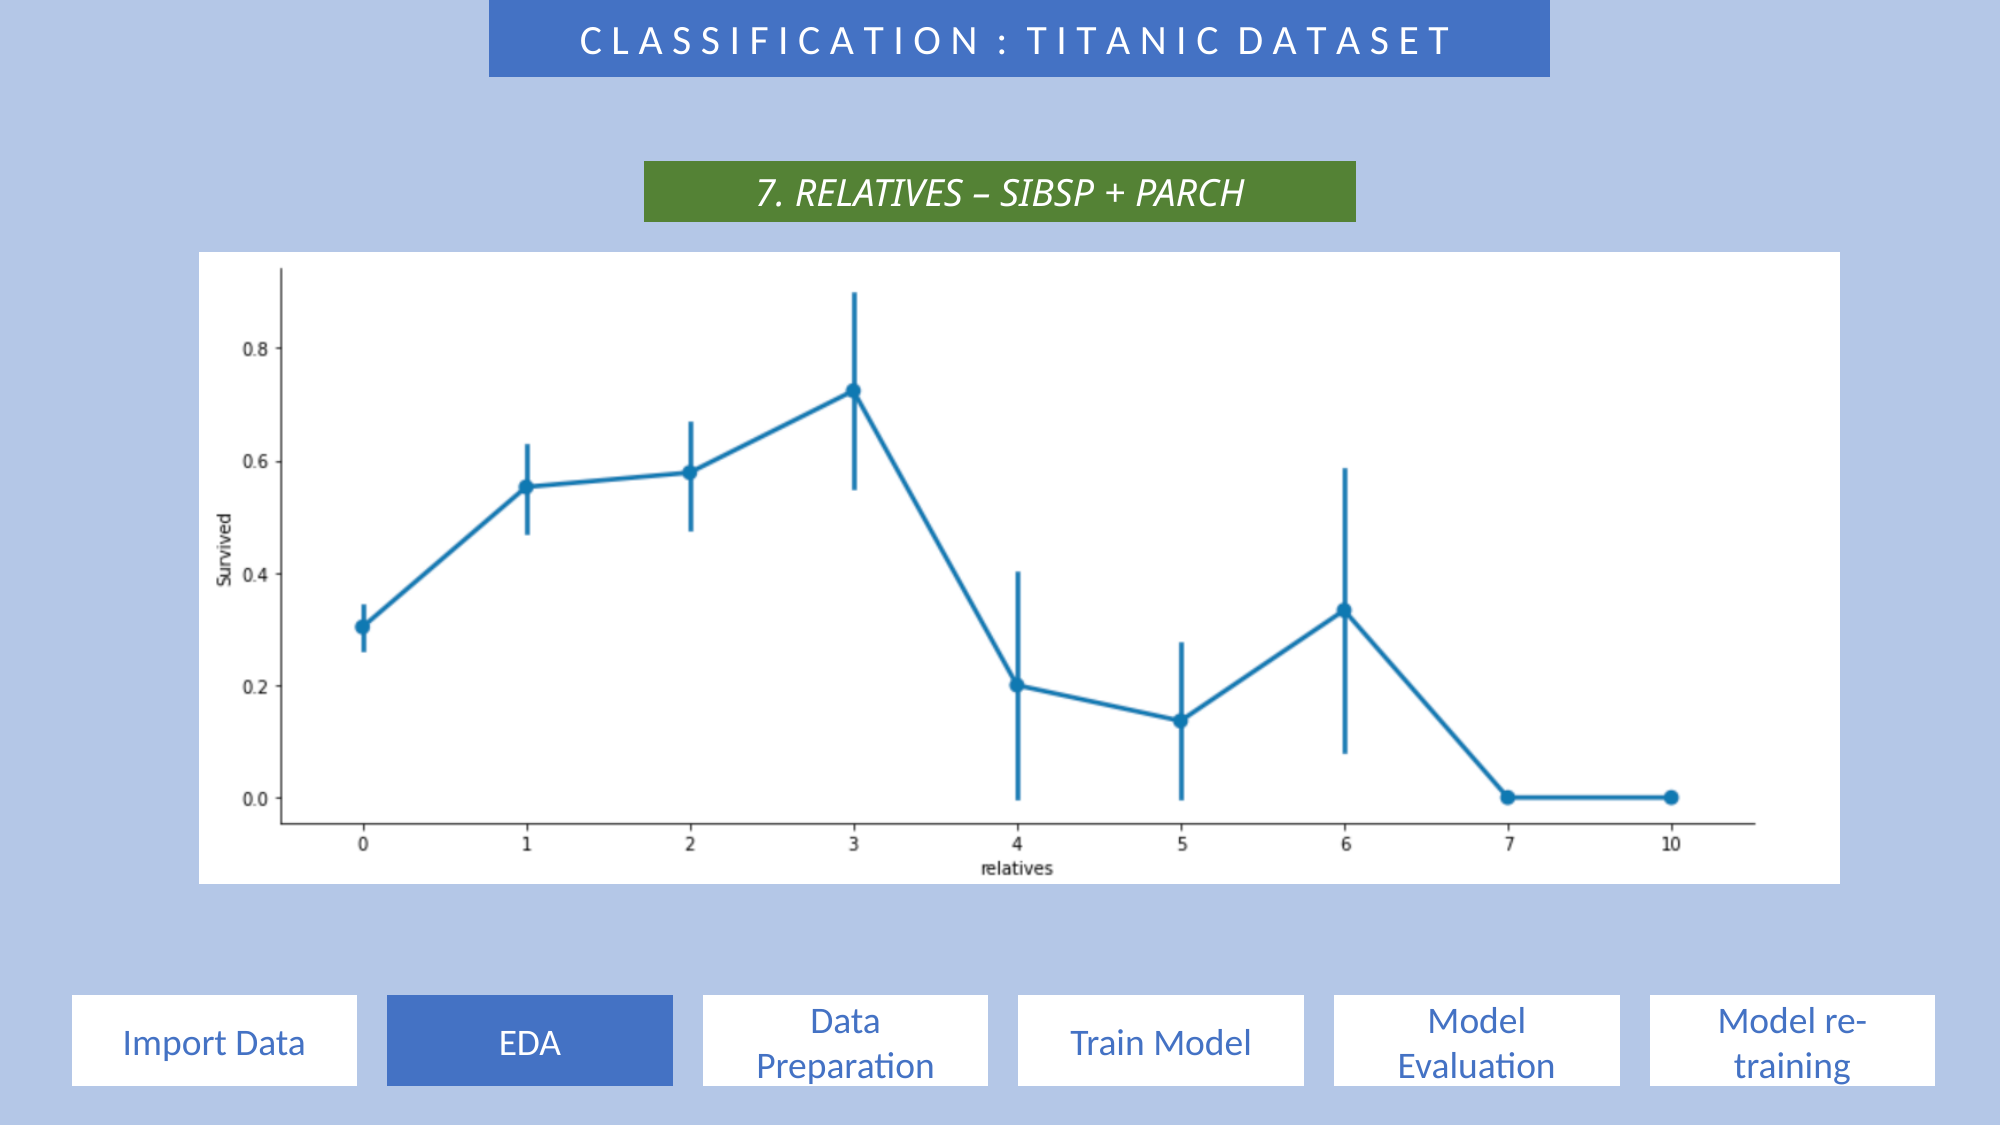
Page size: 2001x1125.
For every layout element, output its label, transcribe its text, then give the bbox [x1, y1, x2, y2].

text_box Model re-training [1650, 995, 1935, 1086]
text_box Model Evaluation [1334, 995, 1620, 1086]
text_box Import Data [72, 995, 357, 1086]
text_box Train Model [1018, 995, 1304, 1086]
text_box 7. RELATIVES – SIBSP + PARCH [644, 161, 1356, 222]
text_box Data Preparation [703, 995, 988, 1086]
picture [199, 252, 1840, 884]
text_box EDA [387, 995, 673, 1086]
text_box C L A S S I F I C A T I O N : T I T A N I C D A T A S E T [489, 0, 1550, 77]
